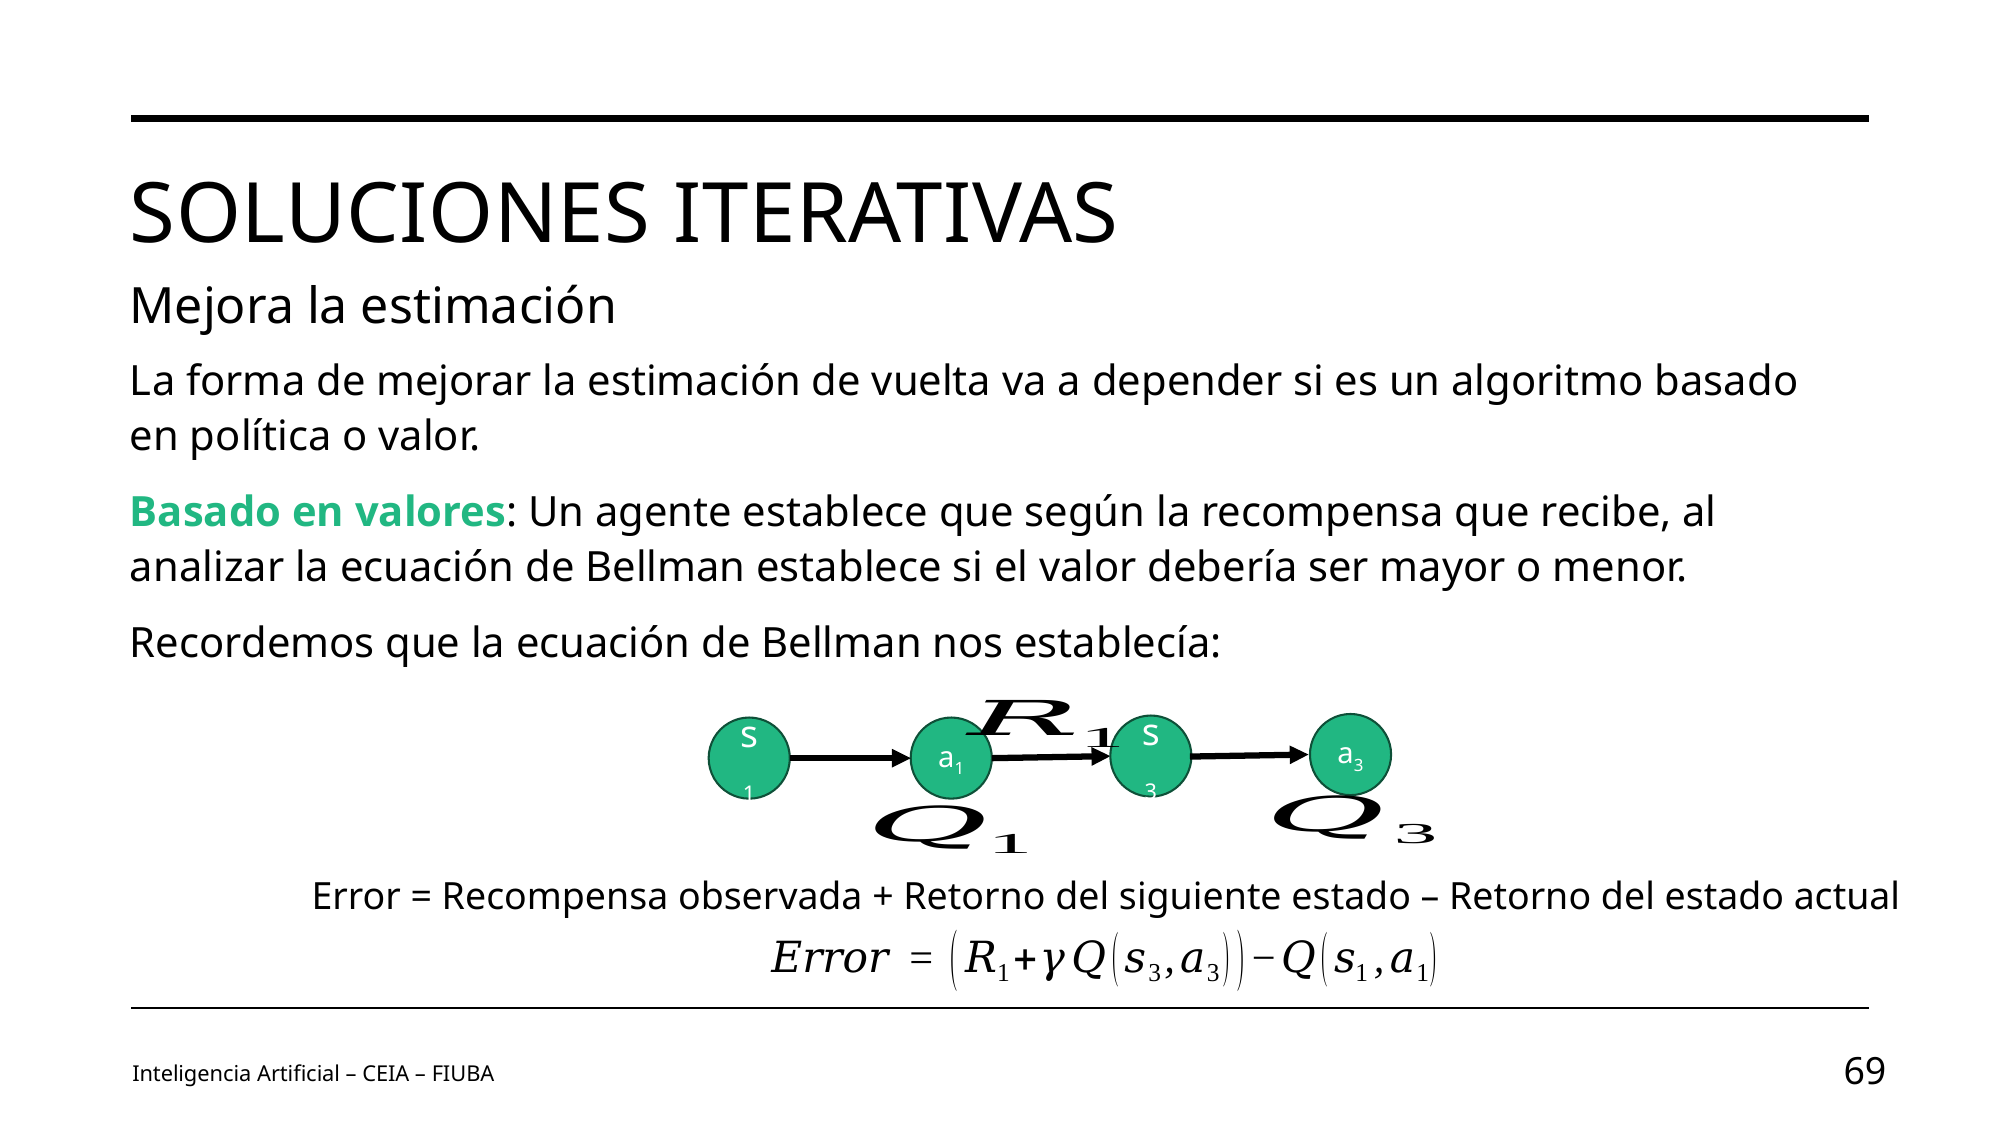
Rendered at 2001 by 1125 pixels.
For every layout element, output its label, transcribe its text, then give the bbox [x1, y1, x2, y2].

slide_number 69 [1791, 1042, 1902, 1103]
text_box Mejora la estimación [114, 265, 1914, 341]
text_box s1 [707, 716, 791, 800]
text_box a1 [909, 716, 993, 800]
text_box Error = Recompensa observada + Retorno del siguiente estado – Retorno del estado actual [296, 864, 1917, 925]
title Soluciones iterativas [114, 151, 1869, 265]
text_box s3 [1109, 714, 1193, 798]
list La forma de mejorar la estimación de vuelta va a depender si es un algoritmo basado en política o valor. Basado en valores: Un agente establece que según la recompensa que recibe, al analizar la ecuación de Bellman establece si el valor debería ser mayor o menor. Recordemos que la ecuación de Bellman nos establecía: [114, 341, 1869, 999]
text_box a3 [1308, 712, 1393, 796]
footer Inteligencia Artificial – CEIA – FIUBA [117, 1042, 862, 1103]
